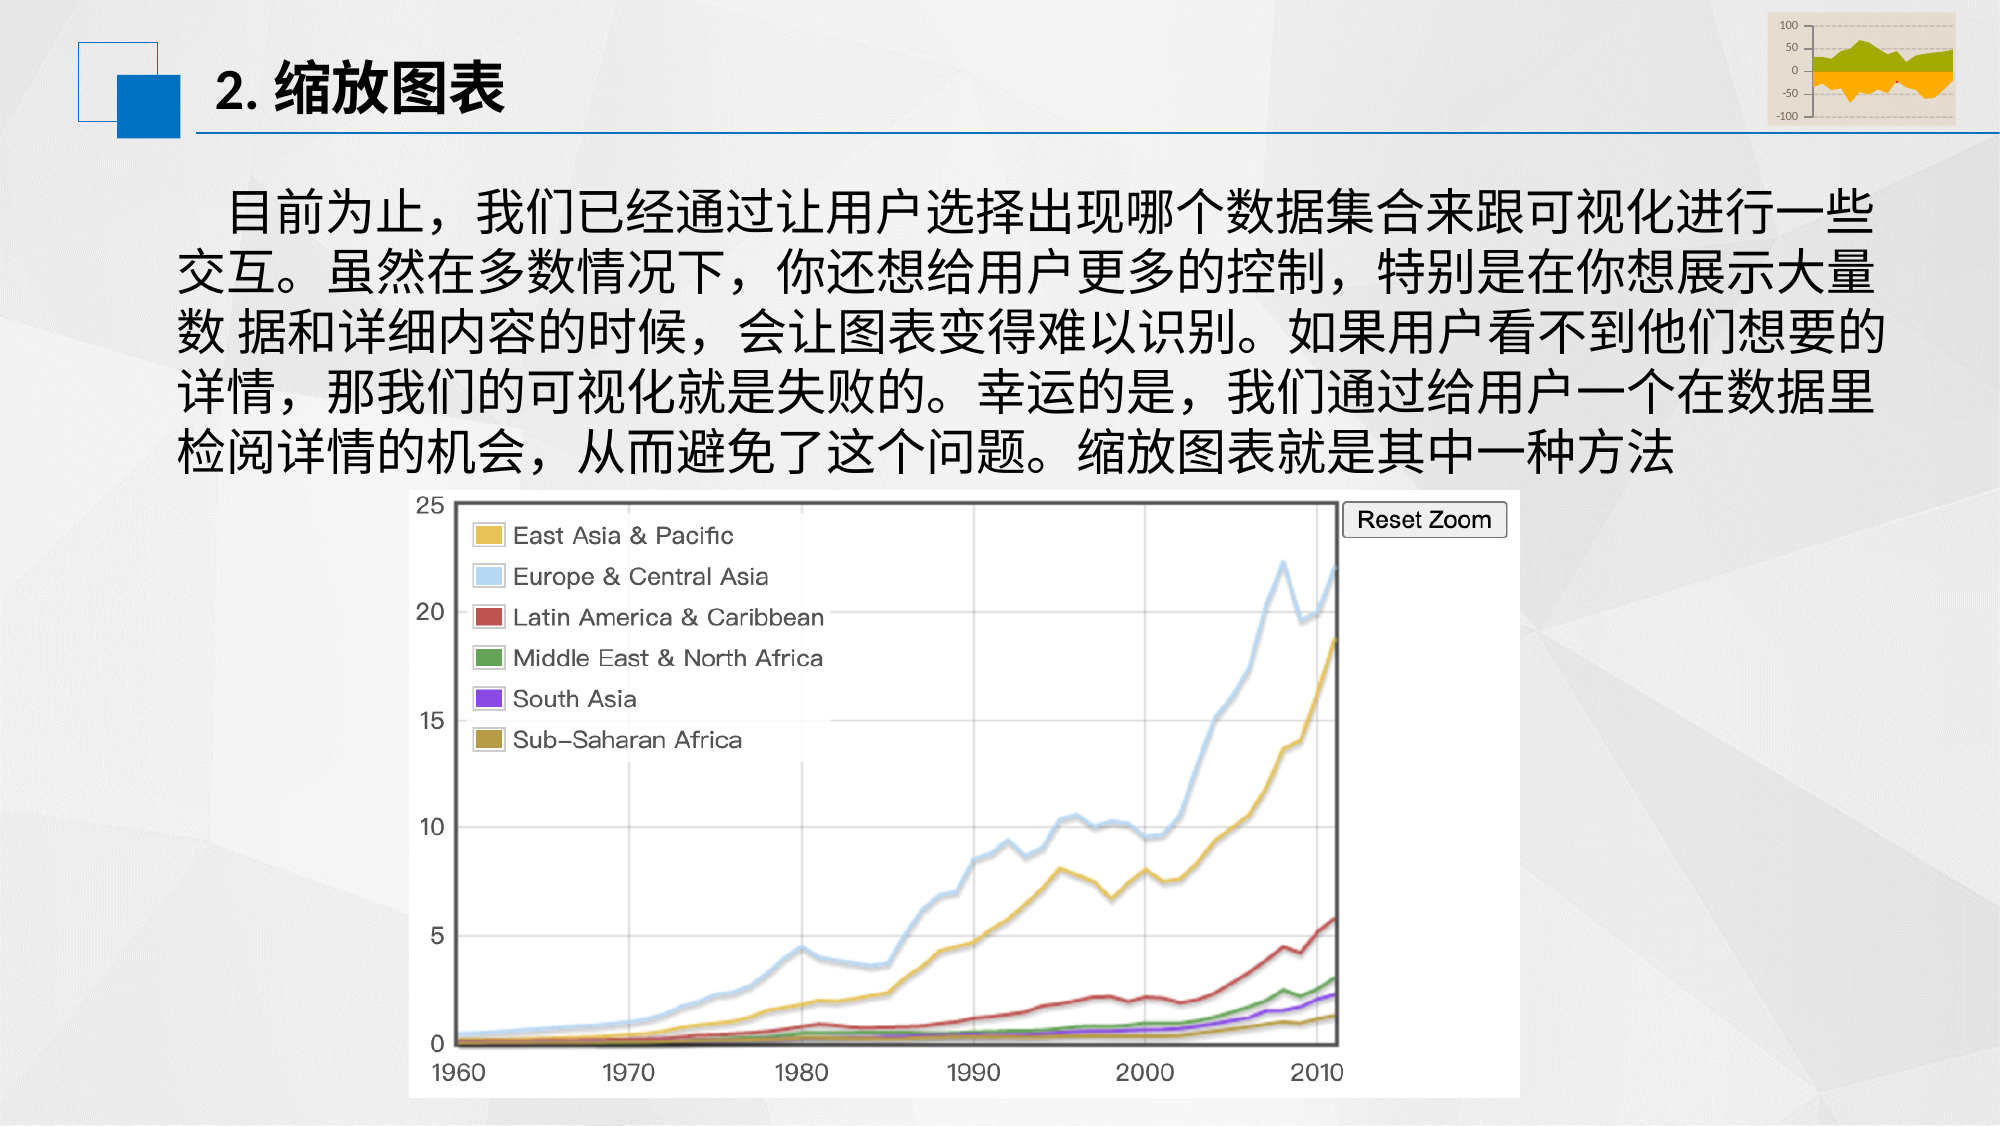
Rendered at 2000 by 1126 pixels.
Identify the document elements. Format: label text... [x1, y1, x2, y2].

title 2.缩放图表 [194, 42, 988, 130]
text_box 目前为止，我们已经通过让用户选择出现哪个数据集合来跟可视化进行一些交互。虽然在多数情况下，你还想给用户更多的控制，特别是在你想展示大量数 据和详细内容的时候，会让图表变得难以识别。如果用户看不到他们想要的详情，那我们的可视化就是失败的。幸运的是，我们通过给用户一个在数据里检阅详情的机会，从而避免了这个问题。缩放图表就是其中一种方法 [161, 172, 1922, 488]
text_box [1767, 12, 1957, 126]
picture [0, 0, 2000, 1126]
